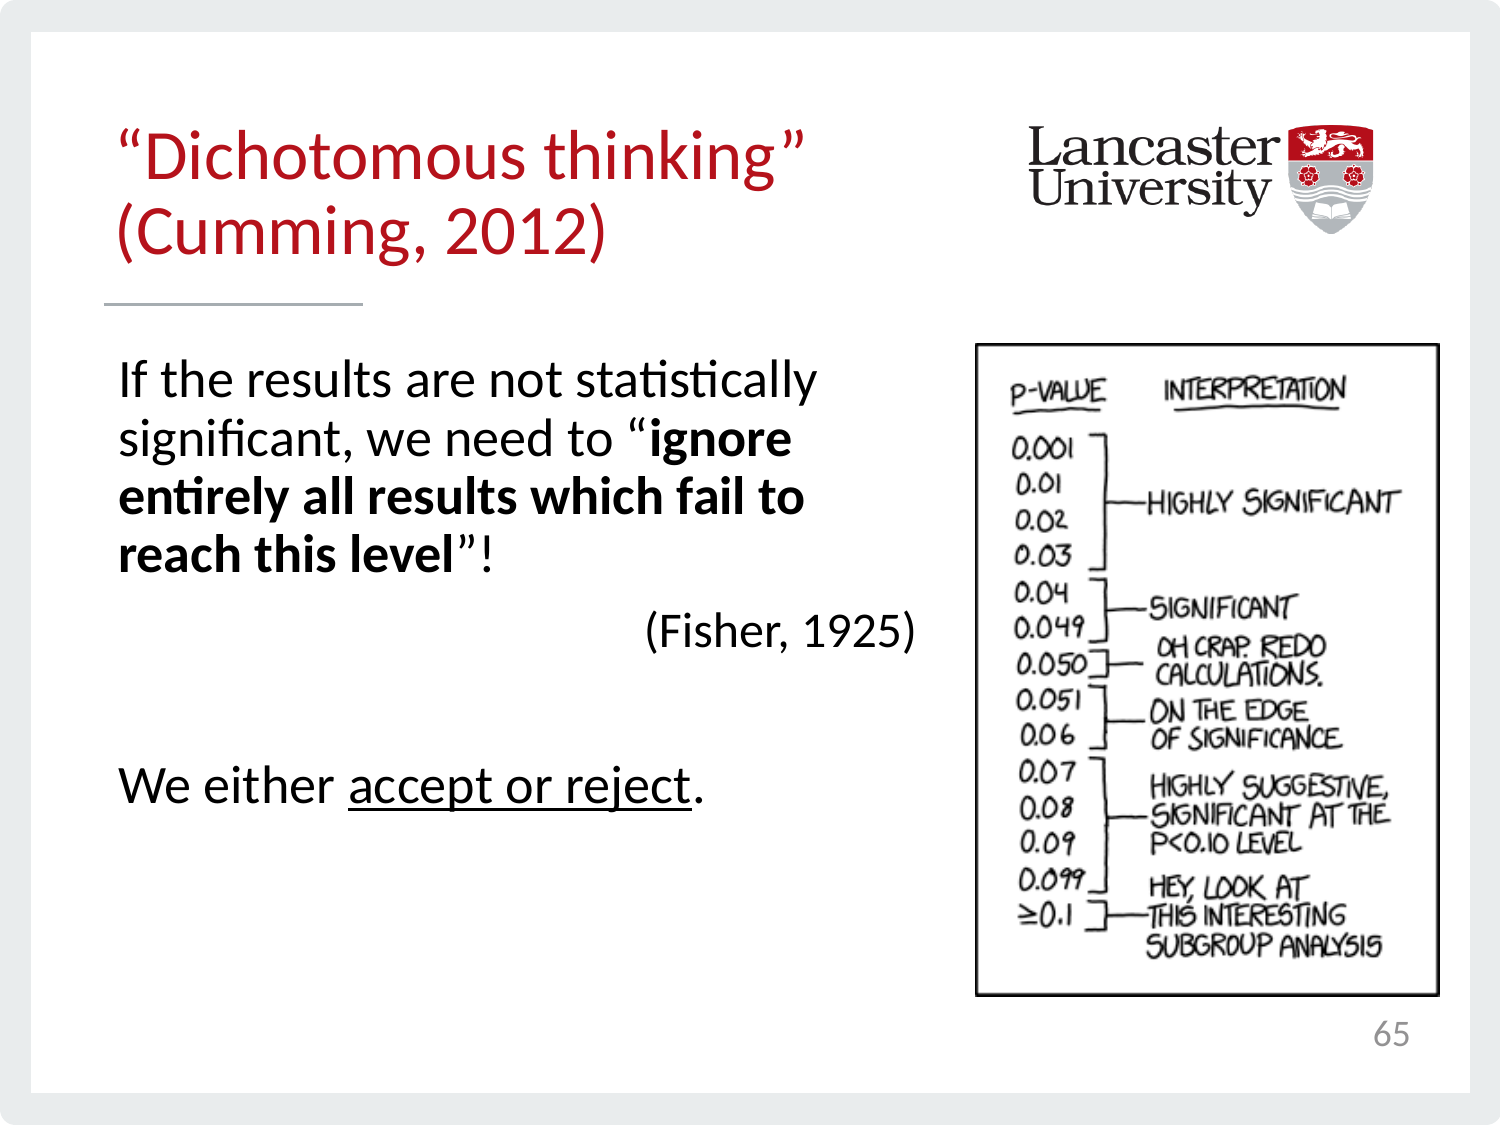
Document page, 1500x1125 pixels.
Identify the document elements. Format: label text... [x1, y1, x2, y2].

list If the results are not statistically significant, we need to “ignore entirely all results which fail to reach this level”! (Fisher, 1925) We either accept or reject. [103, 343, 933, 1002]
slide_number 65 [975, 1001, 1426, 1062]
picture [975, 343, 1440, 997]
title “Dichotomous thinking” (Cumming, 2012) [99, 109, 976, 278]
